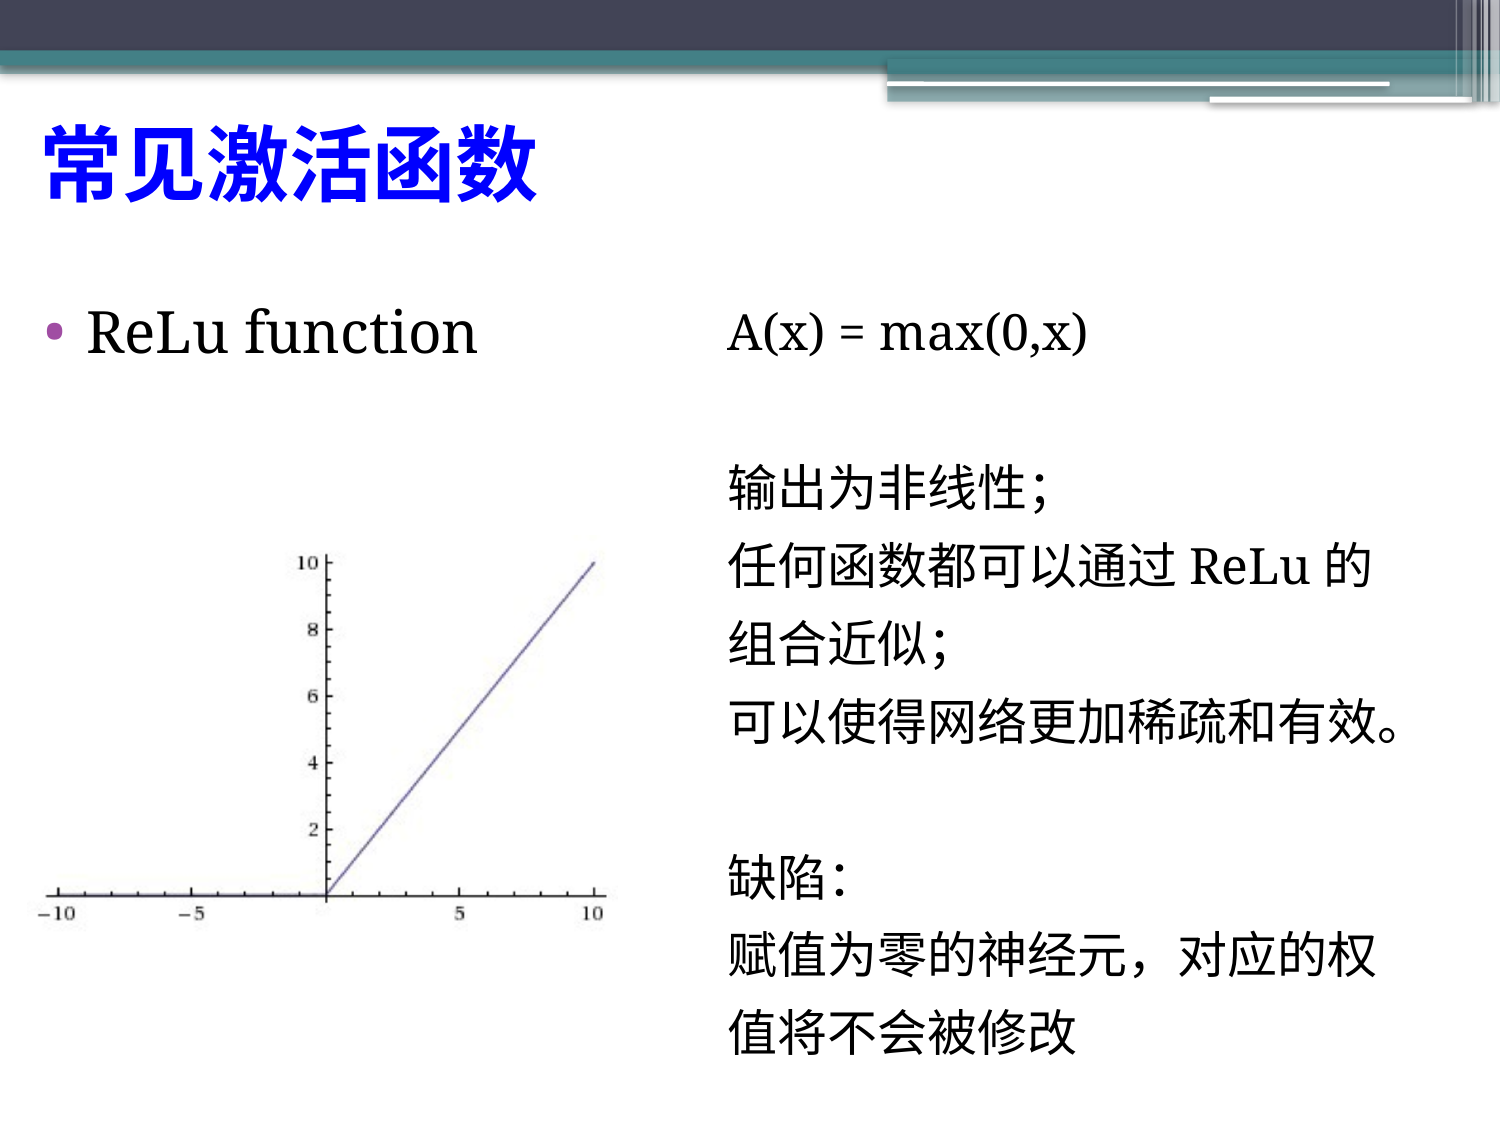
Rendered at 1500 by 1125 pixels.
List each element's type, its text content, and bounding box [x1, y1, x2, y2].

list ReLu function [11, 287, 532, 388]
text_box A(x) = max(0,x) 输出为非线性； 任何函数都可以通过ReLu的组合近似； 可以使得网络更加稀疏和有效。 缺陷： 赋值为零的神经元，对应的权值将不会被修改 [712, 274, 1438, 1070]
picture [18, 499, 645, 947]
title 常见激活函数 [24, 75, 1375, 250]
